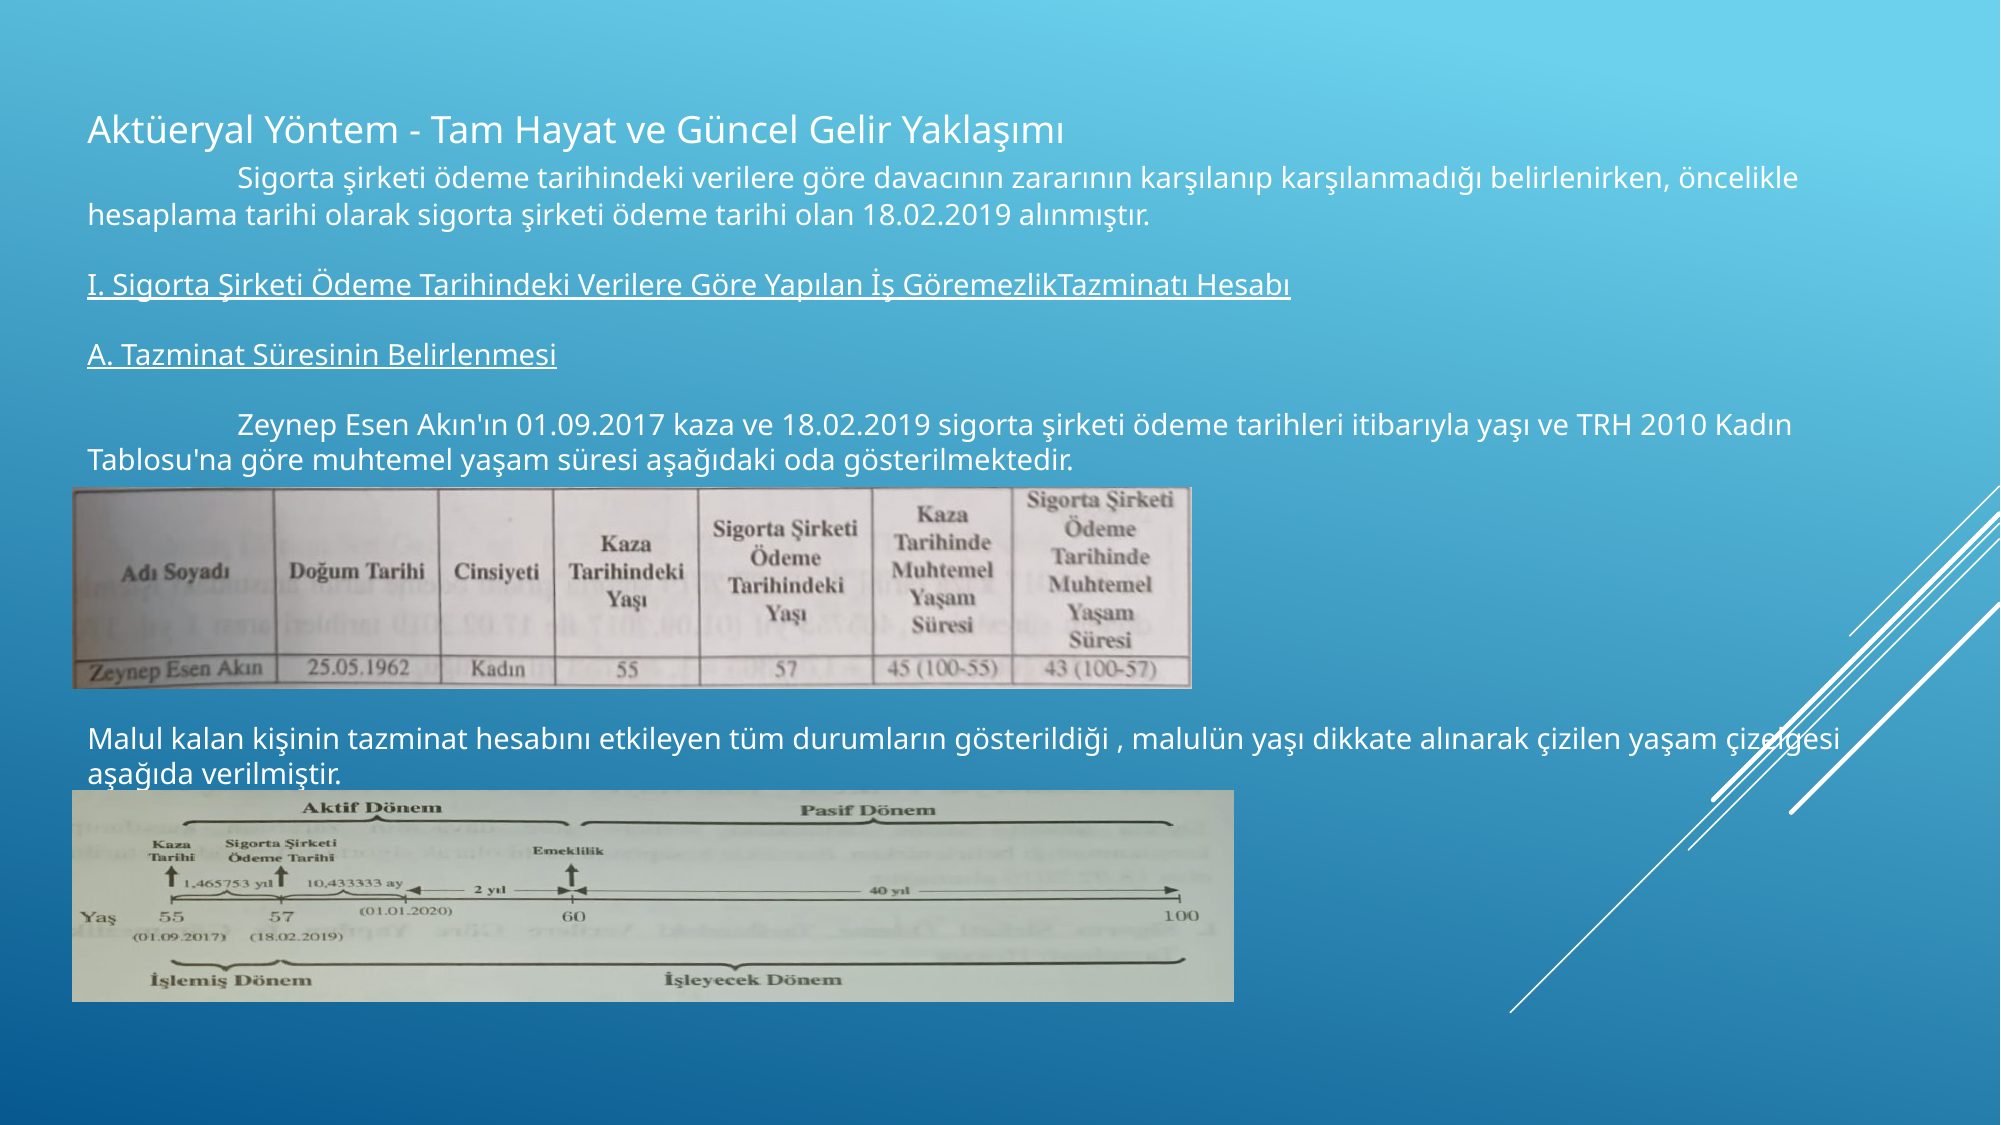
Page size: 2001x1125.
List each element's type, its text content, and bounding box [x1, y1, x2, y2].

picture [72, 790, 1234, 1002]
text_box Aktüeryal Yöntem - Tam Hayat ve Güncel Gelir Yaklaşımı Sigorta şirketi ödeme tarihindeki verilere göre davacının zararının karşılanıp karşılanmadığı belirlenirken, öncelikle hesaplama tarihi olarak sigorta şirketi ödeme tarihi olan 18.02.2019 alınmıştır. I. Sigorta Şirketi Ödeme Tarihindeki Verilere Göre Yapılan İş GöremezlikTazminatı Hesabı A. Tazminat Süresinin Belirlenmesi Zeynep Esen Akın'ın 01.09.2017 kaza ve 18.02.2019 sigorta şirketi ödeme tarihleri itibarıyla yaşı ve TRH 2010 Kadın Tablosu'na göre muhtemel yaşam süresi aşağıdaki oda gösterilmektedir. Malul kalan kişinin tazminat hesabını etkileyen tüm durumların gösterildiği , malulün yaşı dikkate alınarak çizilen yaşam çizelgesi aşağıda verilmiştir. [72, 98, 1870, 843]
picture [72, 487, 1192, 689]
